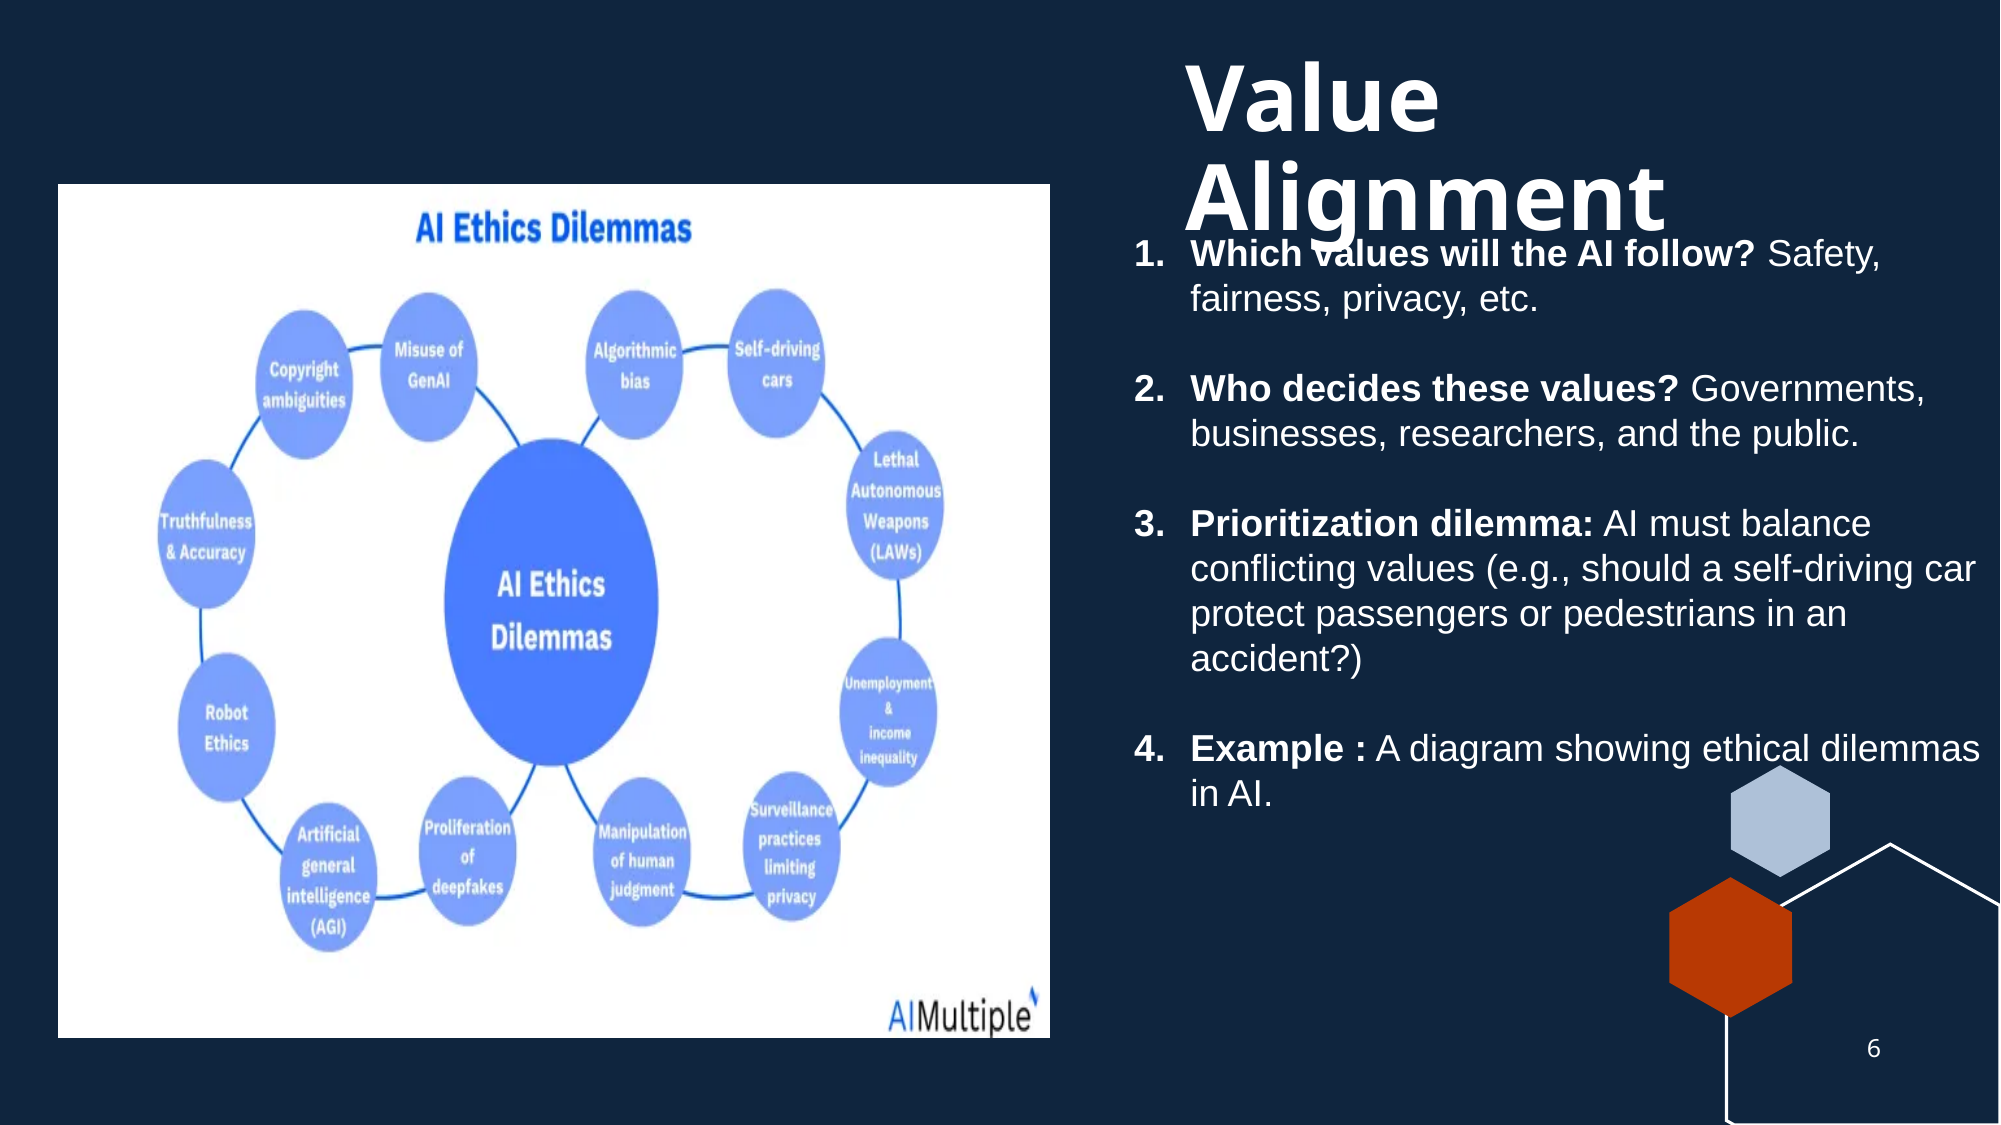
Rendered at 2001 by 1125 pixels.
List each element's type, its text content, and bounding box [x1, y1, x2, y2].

title Value Alignment [1170, 45, 1837, 147]
text_box [1281, 340, 1759, 416]
picture [58, 184, 1050, 1038]
text_box Which values will the AI follow? Safety, fairness, privacy, etc. Who decides these values? Governments, businesses, researchers, and the public. Prioritization dilemma: AI must balance conflicting values (e.g., should a self-driving car protect passengers or pedestrians in an accident?) Example : A diagram showing ethical dilemmas in AI. [1119, 221, 2000, 1002]
text_box 6 [1836, 1019, 1912, 1080]
